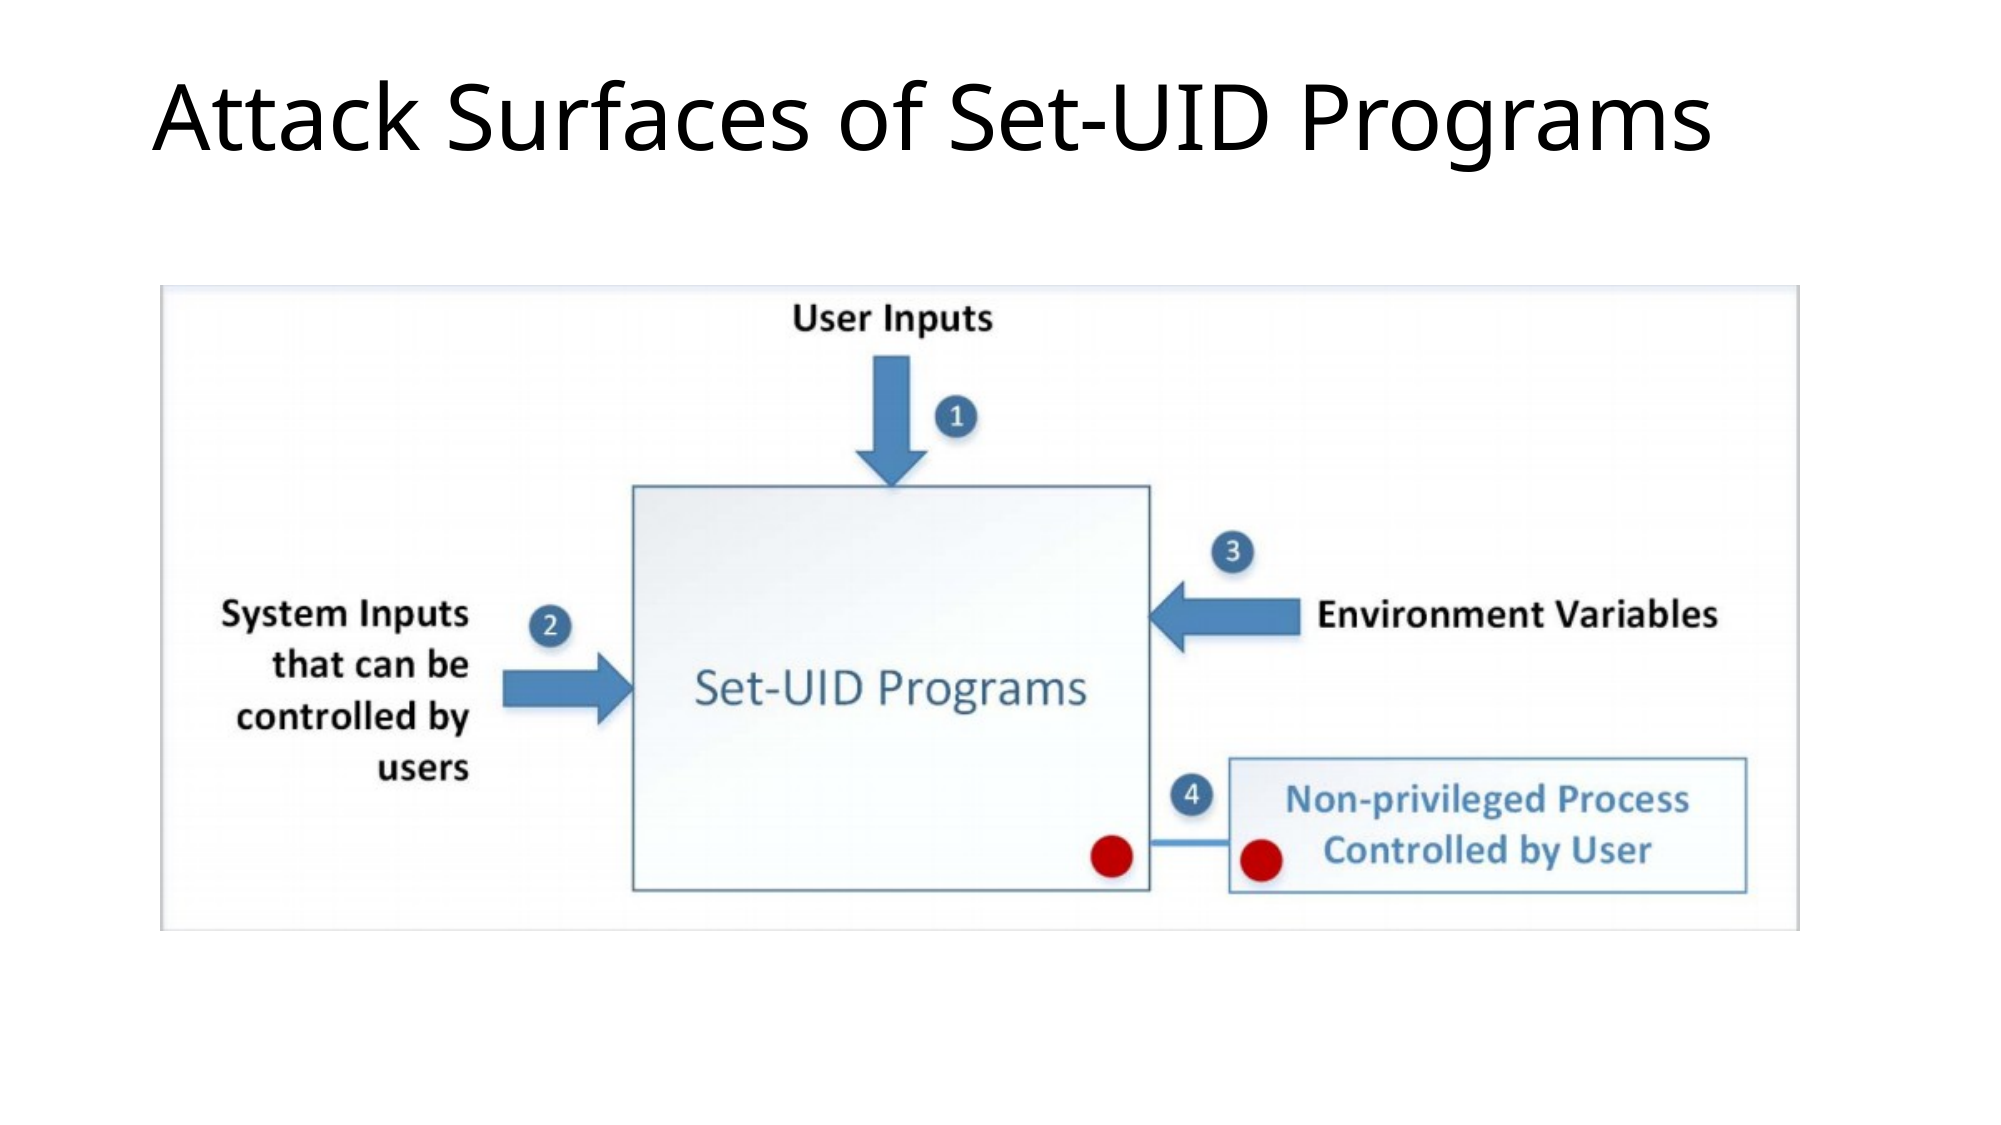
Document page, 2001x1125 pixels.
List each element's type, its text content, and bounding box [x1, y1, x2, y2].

picture [159, 285, 1800, 931]
title Attack Surfaces of Set-UID Programs [53, 31, 1834, 247]
